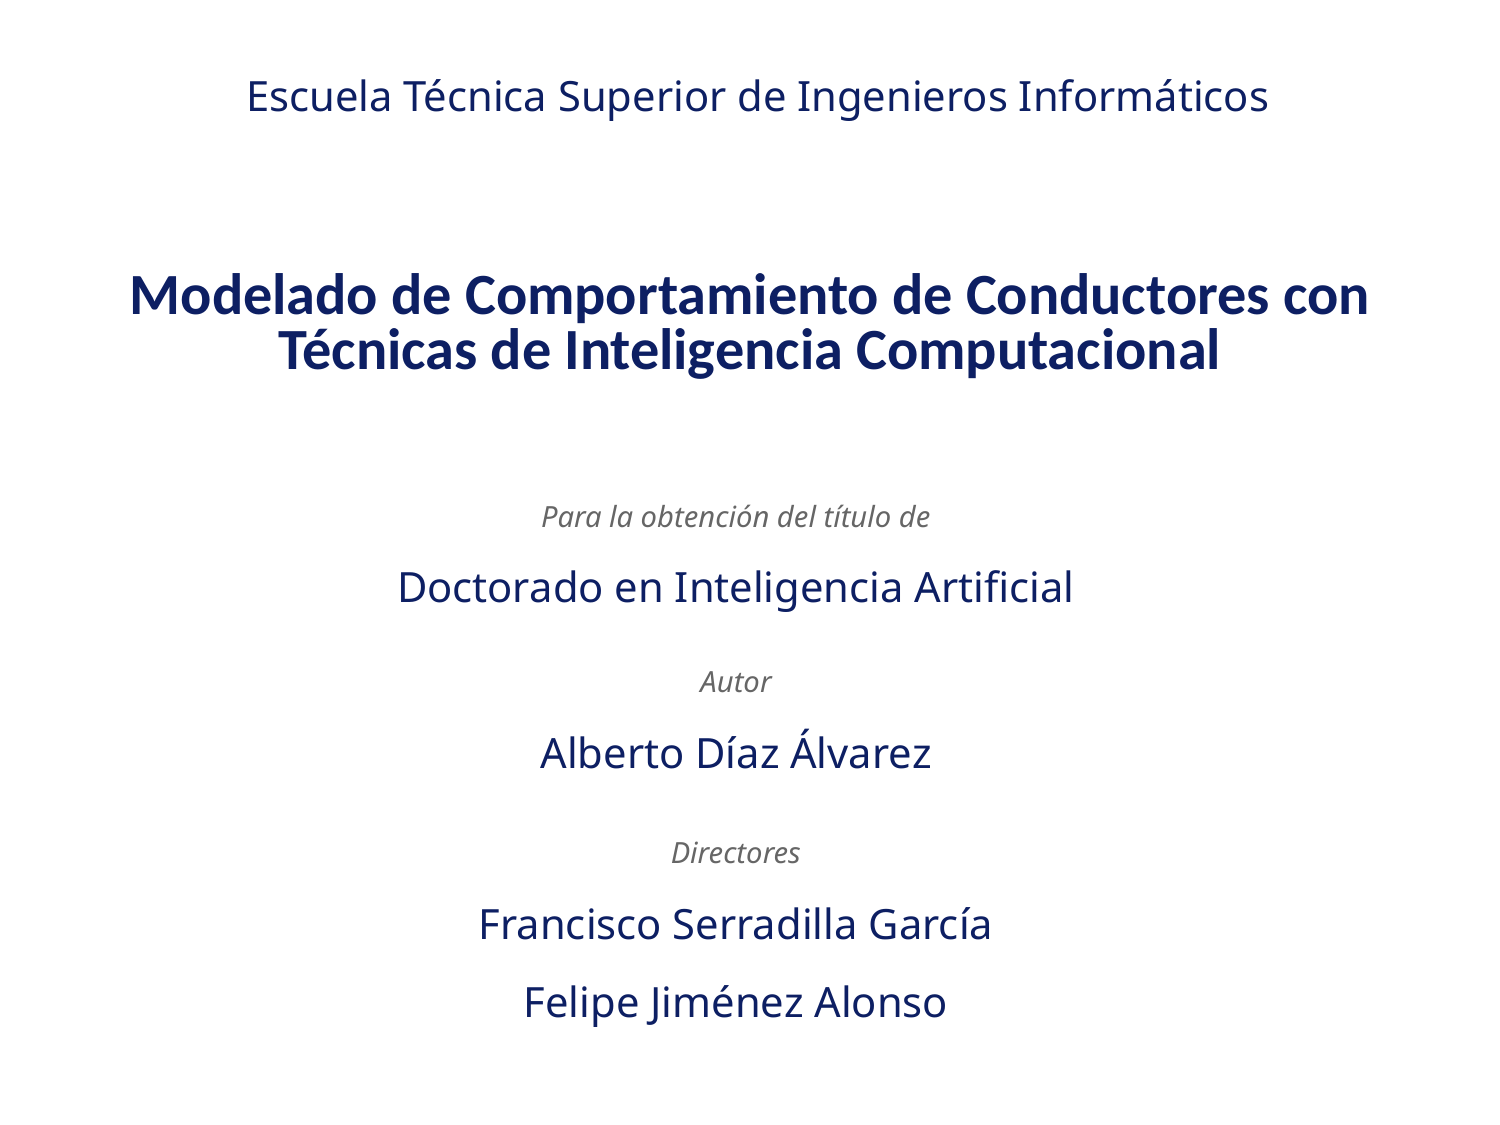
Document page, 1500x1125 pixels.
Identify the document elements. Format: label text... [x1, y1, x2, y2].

text_box Para la obtención del título de Doctorado en Inteligencia Artificial [406, 498, 1066, 647]
text_box Directores Francisco Serradilla García Felipe Jiménez Alonso [467, 834, 1005, 1061]
text_box Escuela Técnica Superior de Ingenieros Informáticos [231, 64, 1241, 119]
text_box Autor Alberto Díaz Álvarez [530, 663, 942, 812]
text_box Modelado de Comportamiento de Conductores con Técnicas de Inteligencia Computacional [29, 263, 1470, 543]
